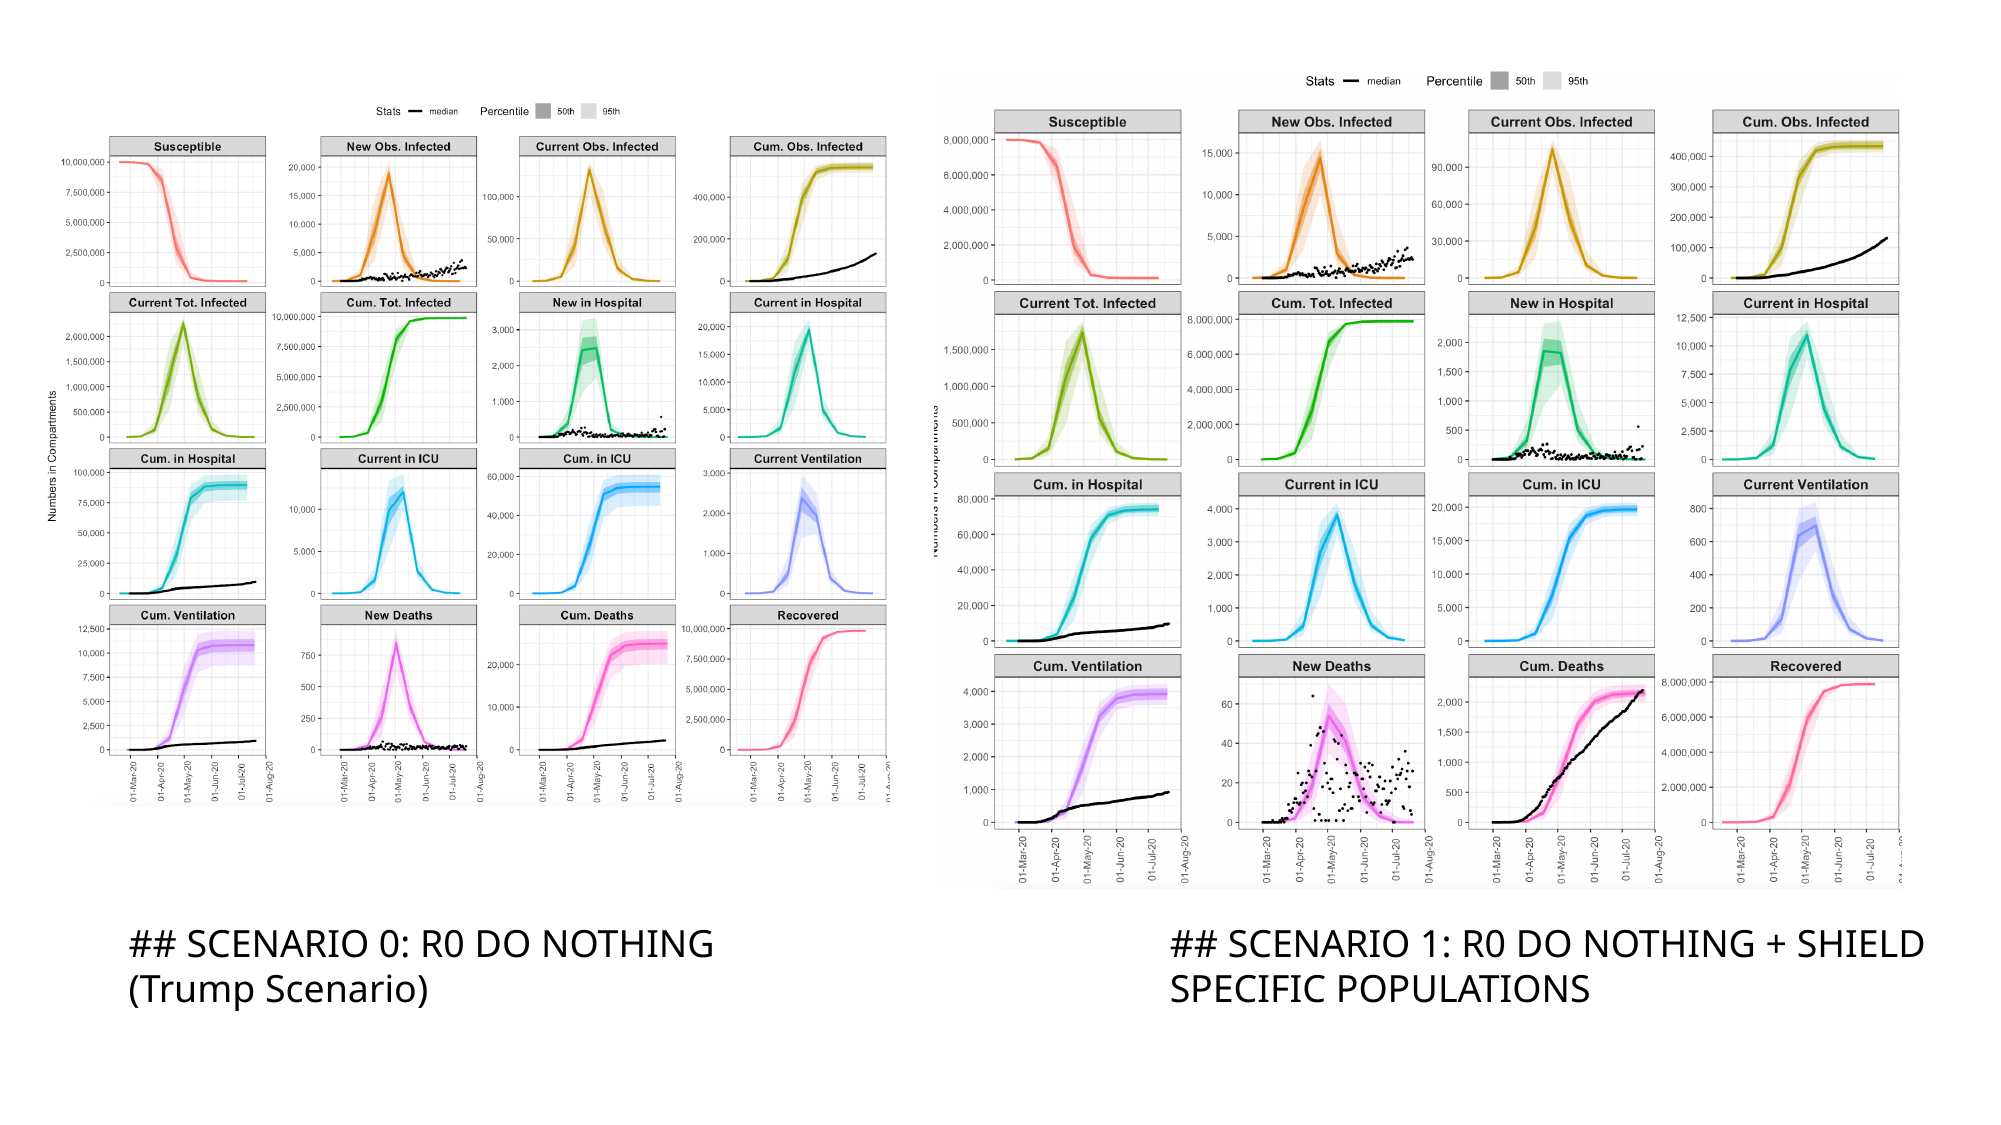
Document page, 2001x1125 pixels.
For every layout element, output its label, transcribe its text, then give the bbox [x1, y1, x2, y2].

picture [934, 70, 1902, 889]
text_box ## SCENARIO 1: R0 DO NOTHING + SHIELD SPECIFIC POPULATIONS [1155, 912, 1952, 1017]
picture [45, 101, 890, 807]
text_box ## SCENARIO 0: R0 DO NOTHING (Trump Scenario) [113, 912, 911, 1017]
